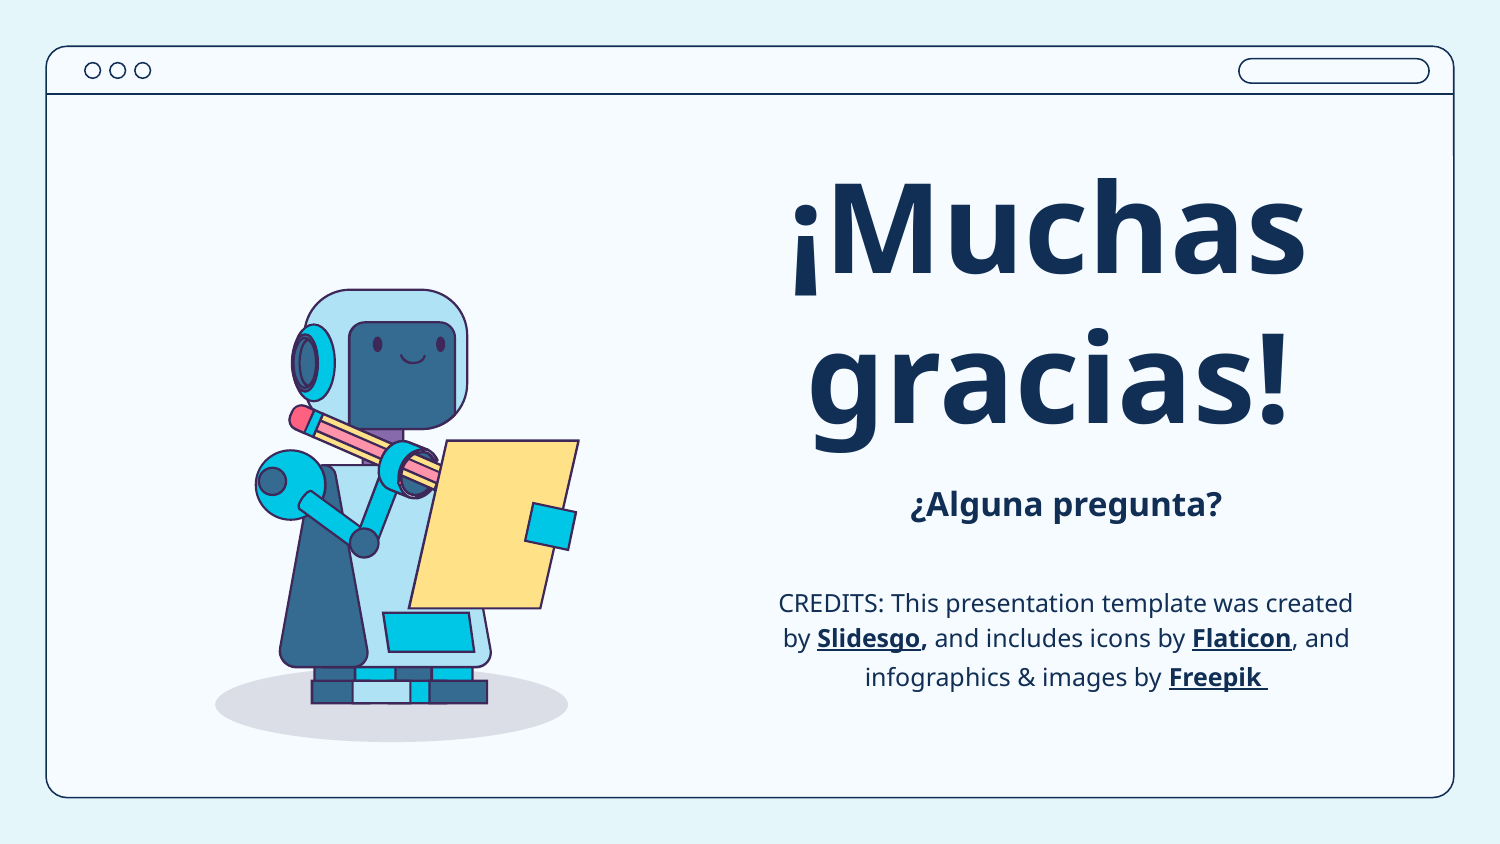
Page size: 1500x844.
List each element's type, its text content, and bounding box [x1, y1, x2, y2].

title ¡Muchas gracias! [732, 133, 1366, 308]
subtitle ¿Alguna pregunta? [750, 410, 1383, 591]
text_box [214, 288, 580, 743]
